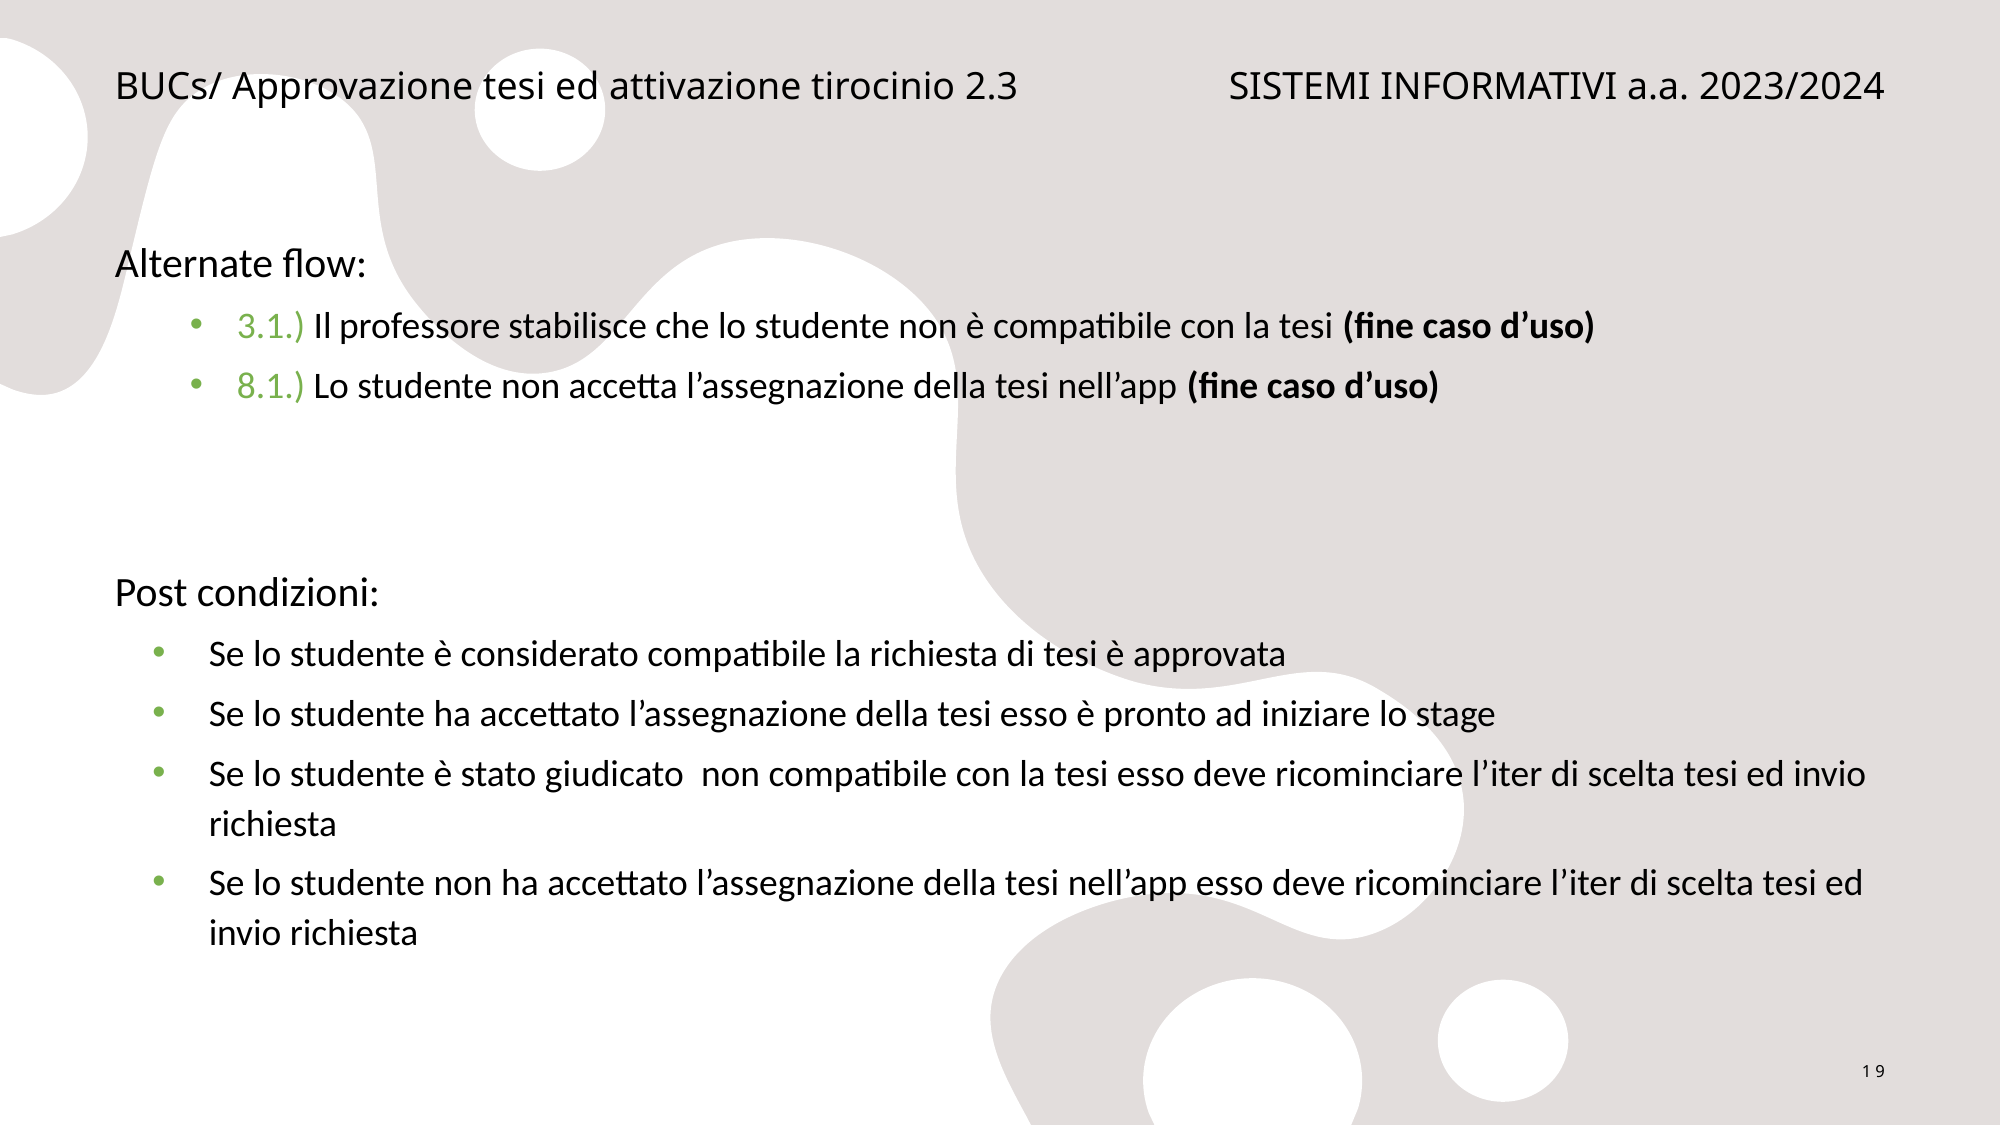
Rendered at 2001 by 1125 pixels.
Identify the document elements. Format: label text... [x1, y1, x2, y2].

text_box BUCs/ Approvazione tesi ed attivazione tirocinio 2.3 [99, 54, 1149, 115]
text_box Post condizioni: Se lo studente è considerato compatibile la richiesta di tesi è approvata Se lo studente ha accettato l’assegnazione della tesi esso è pronto ad iniziare lo stage Se lo studente è stato giudicato non compatibile con la tesi esso deve ricominciare l’iter di scelta tesi ed invio richiesta Se lo studente non ha accettato l’assegnazione della tesi nell’app esso deve ricominciare l’iter di scelta tesi ed invio richiesta [99, 551, 1900, 970]
text_box SISTEMI INFORMATIVI a.a. 2023/2024 [1201, 54, 1900, 115]
list Alternate flow: 3.1.) Il professore stabilisce che lo studente non è compatibile con la tesi (fine caso d’uso) 8.1.) Lo studente non accetta l’assegnazione della tesi nell’app (fine caso d’uso) [99, 223, 1900, 444]
slide_number 19 [1662, 1042, 1900, 1103]
